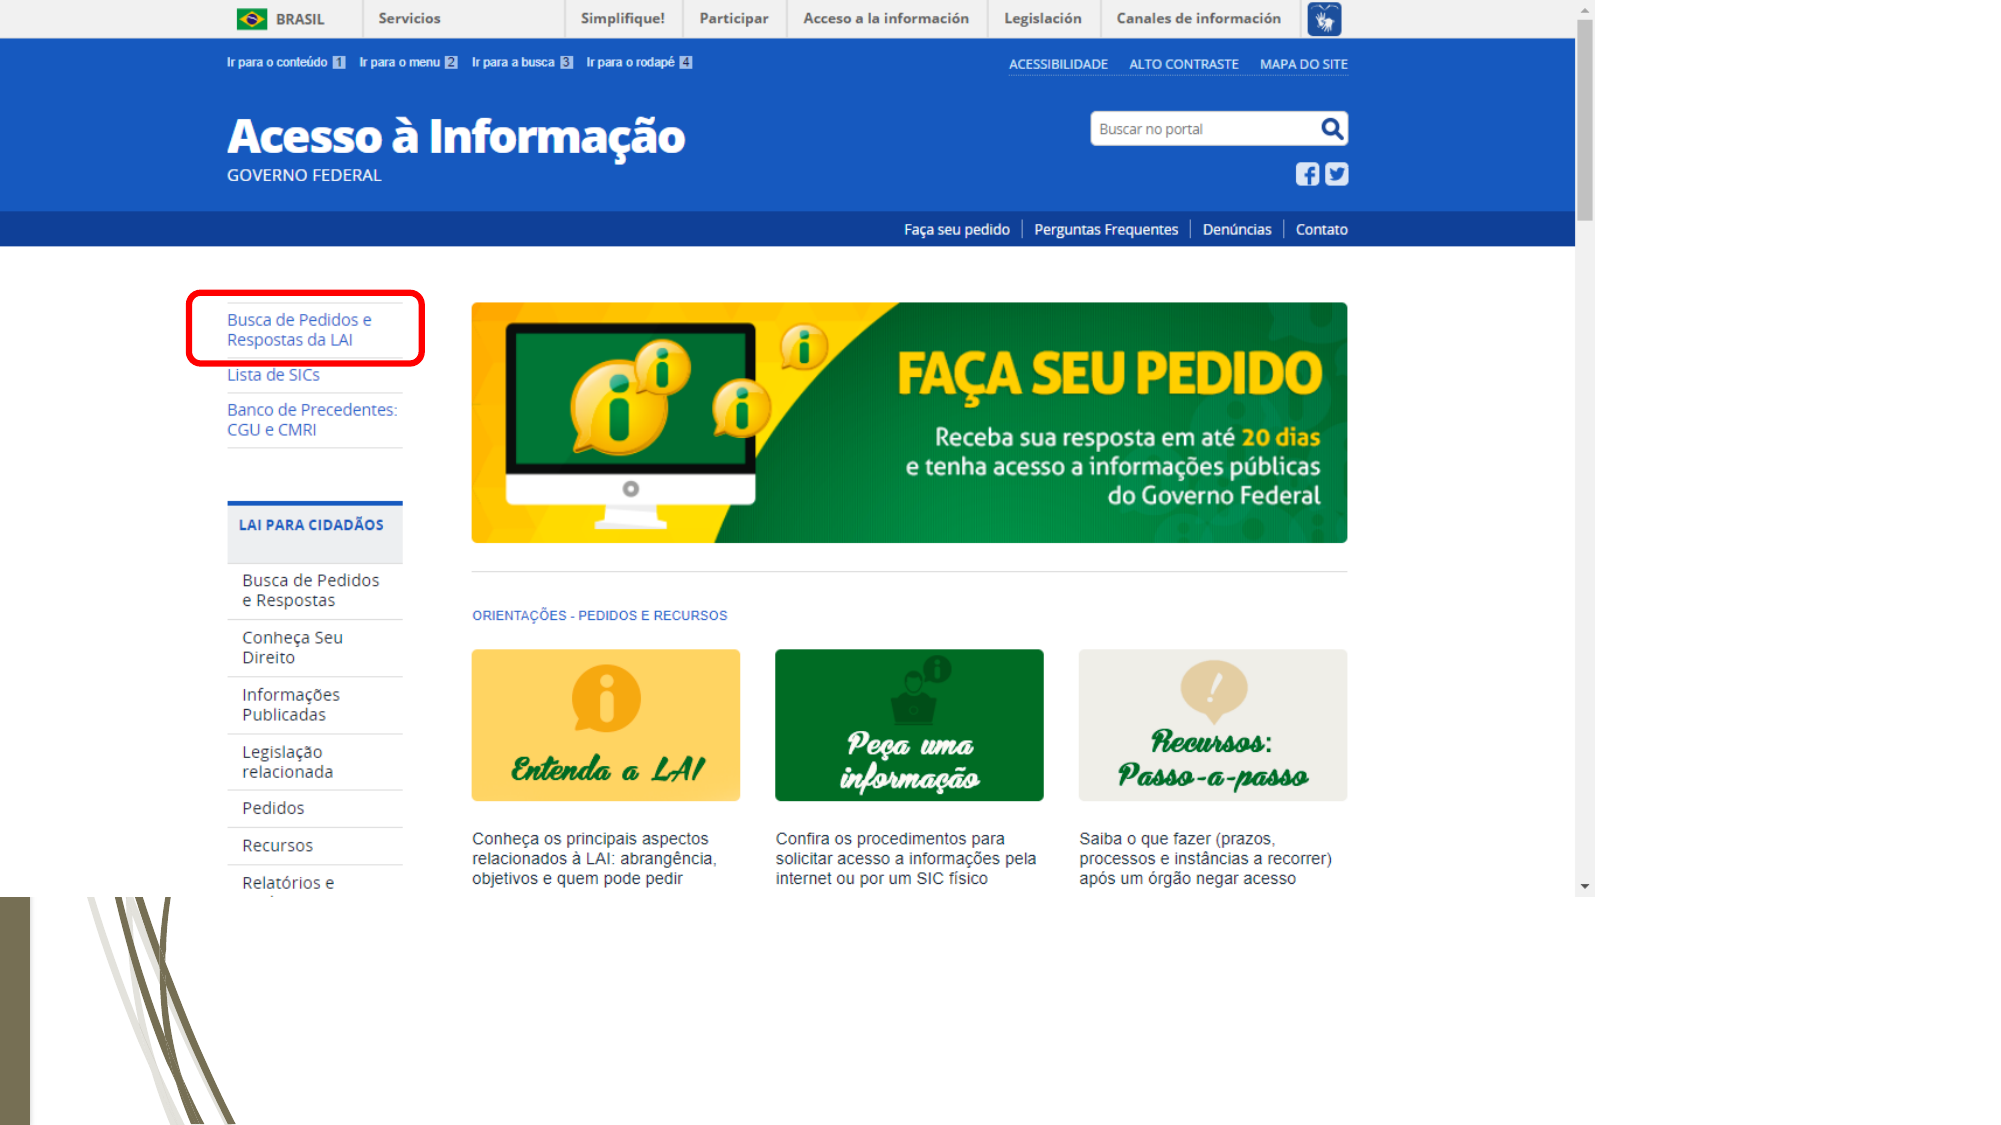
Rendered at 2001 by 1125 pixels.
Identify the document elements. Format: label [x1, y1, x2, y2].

text_box [0, 0, 1595, 897]
